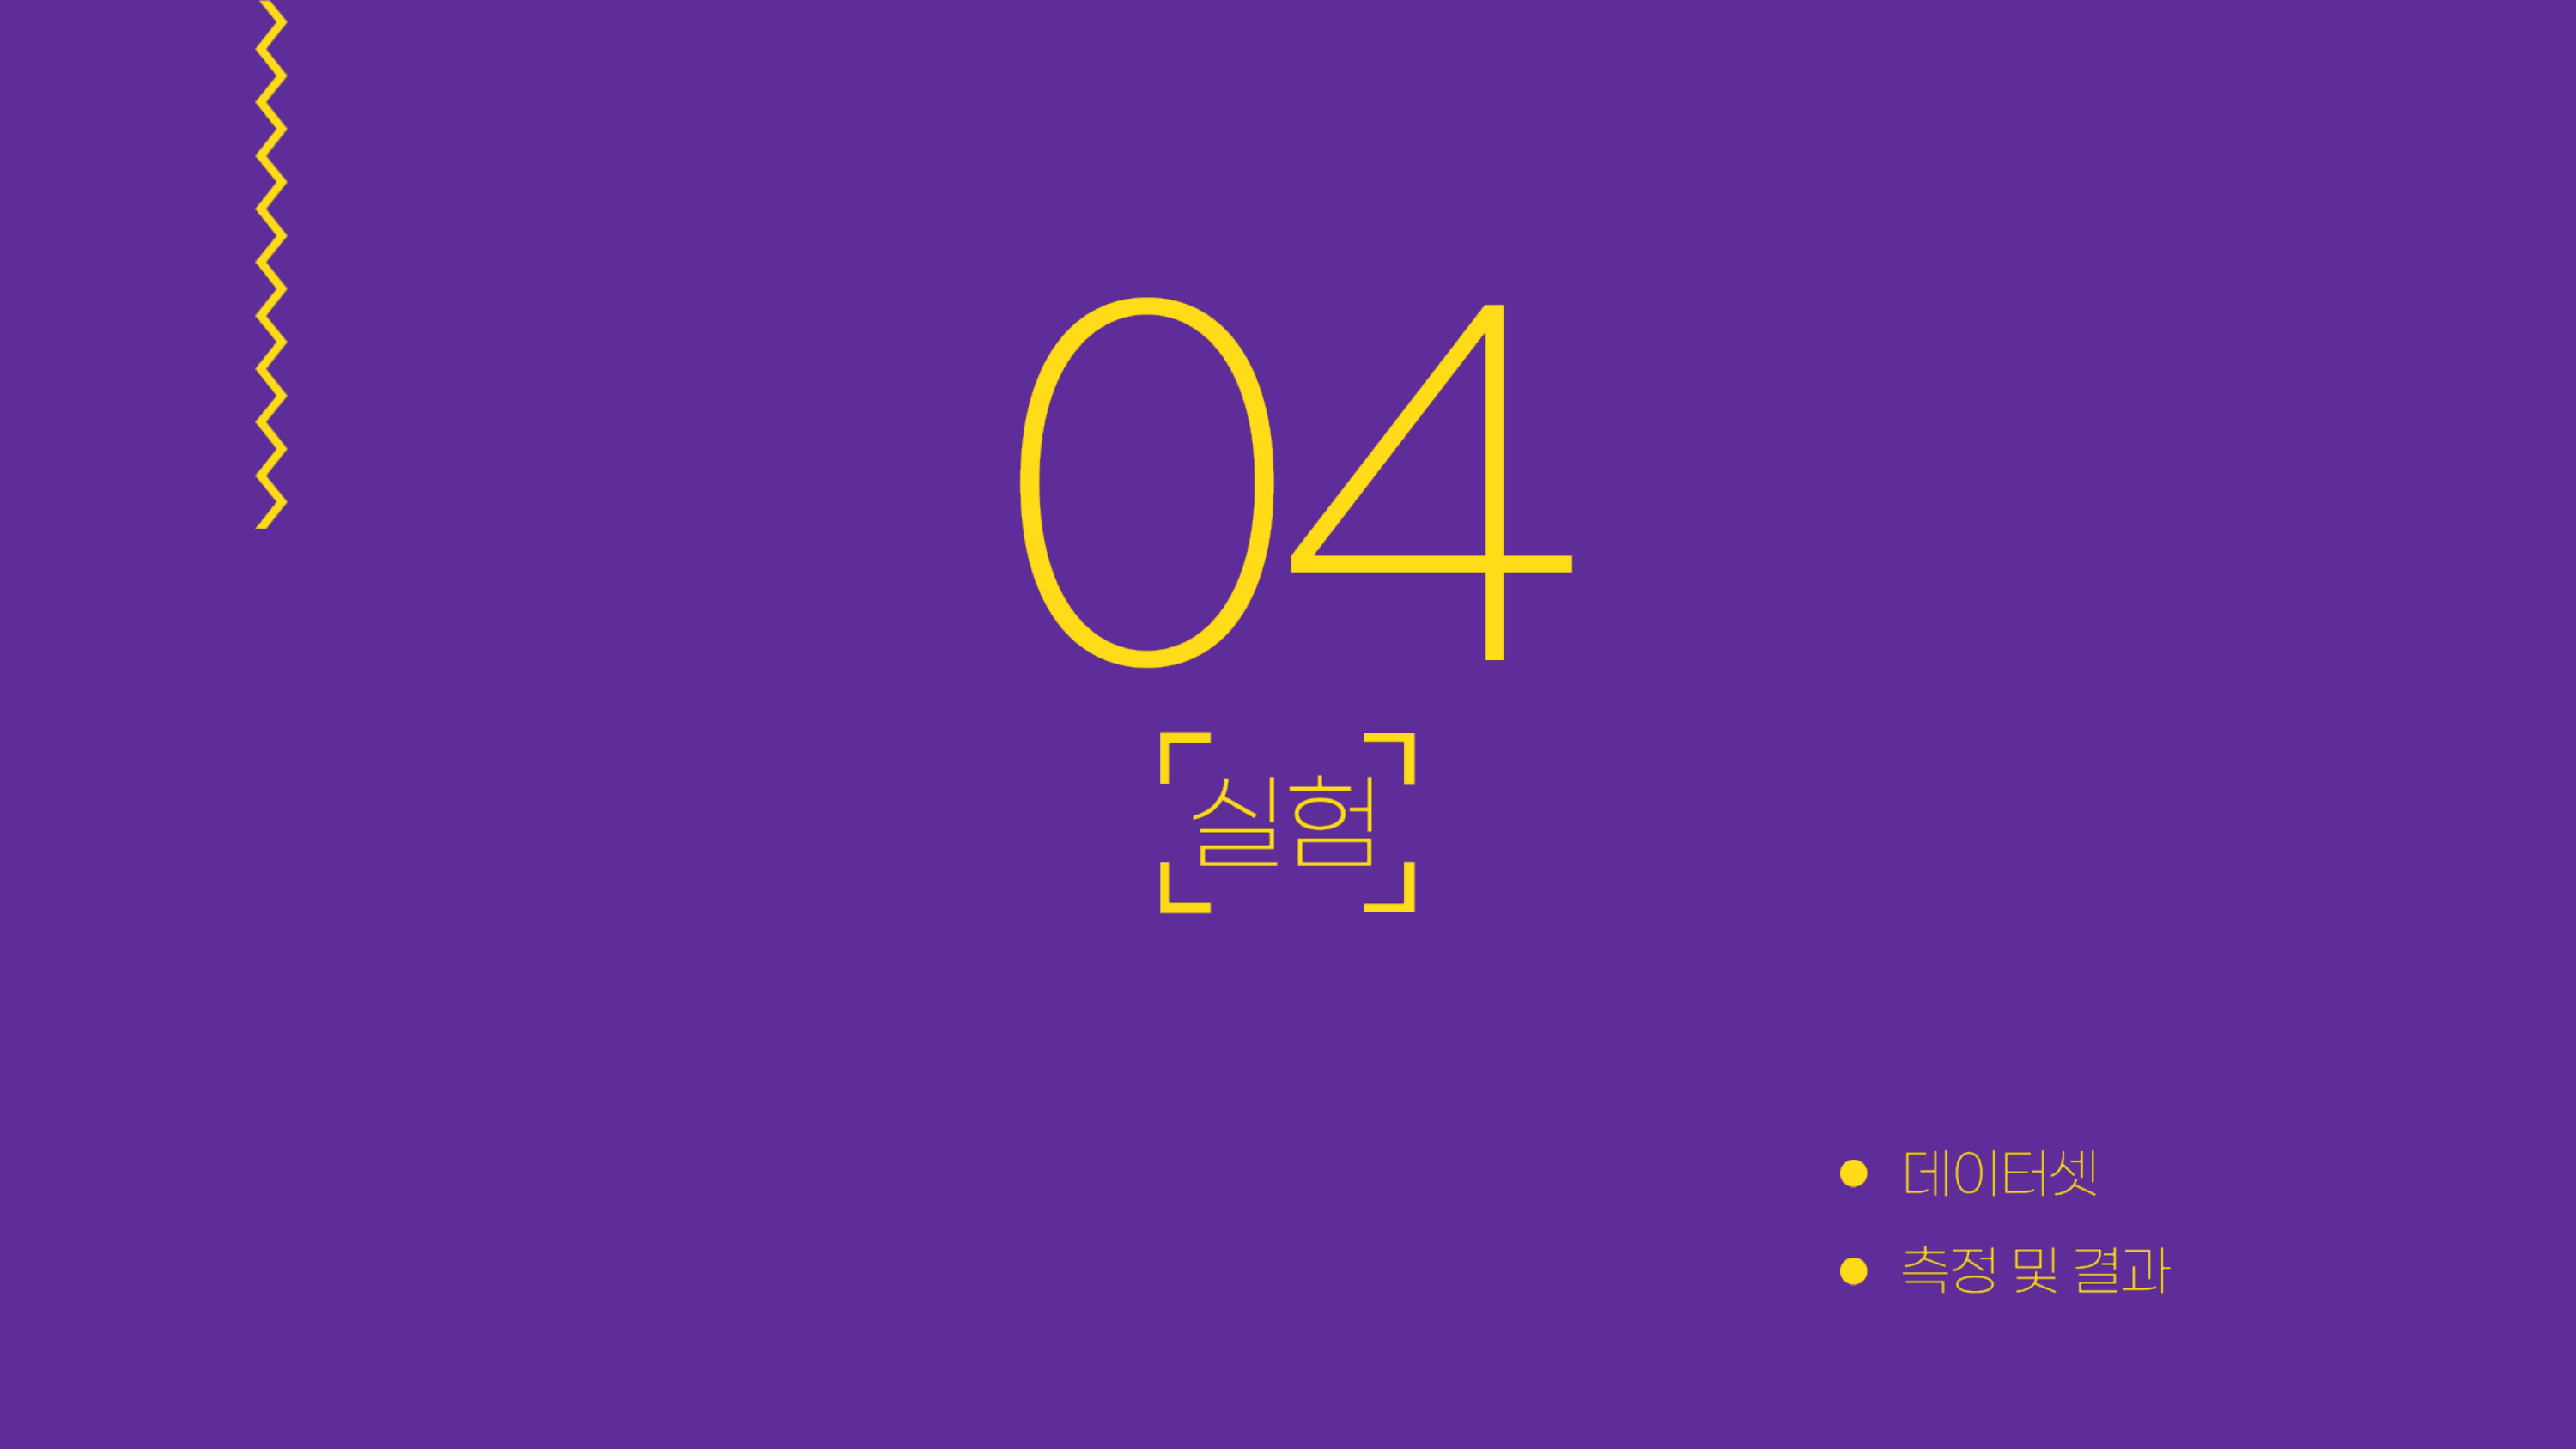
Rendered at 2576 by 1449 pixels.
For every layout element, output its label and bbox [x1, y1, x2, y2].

text_box [1840, 1160, 1868, 1189]
text_box [1159, 731, 1212, 914]
picture [1893, 1128, 2123, 1222]
picture [819, 143, 1777, 915]
picture [1891, 1231, 2197, 1319]
text_box [1364, 733, 1416, 912]
text_box [7, 247, 536, 281]
picture [256, 281, 287, 528]
text_box [1840, 1258, 1868, 1287]
picture [256, 1, 287, 247]
